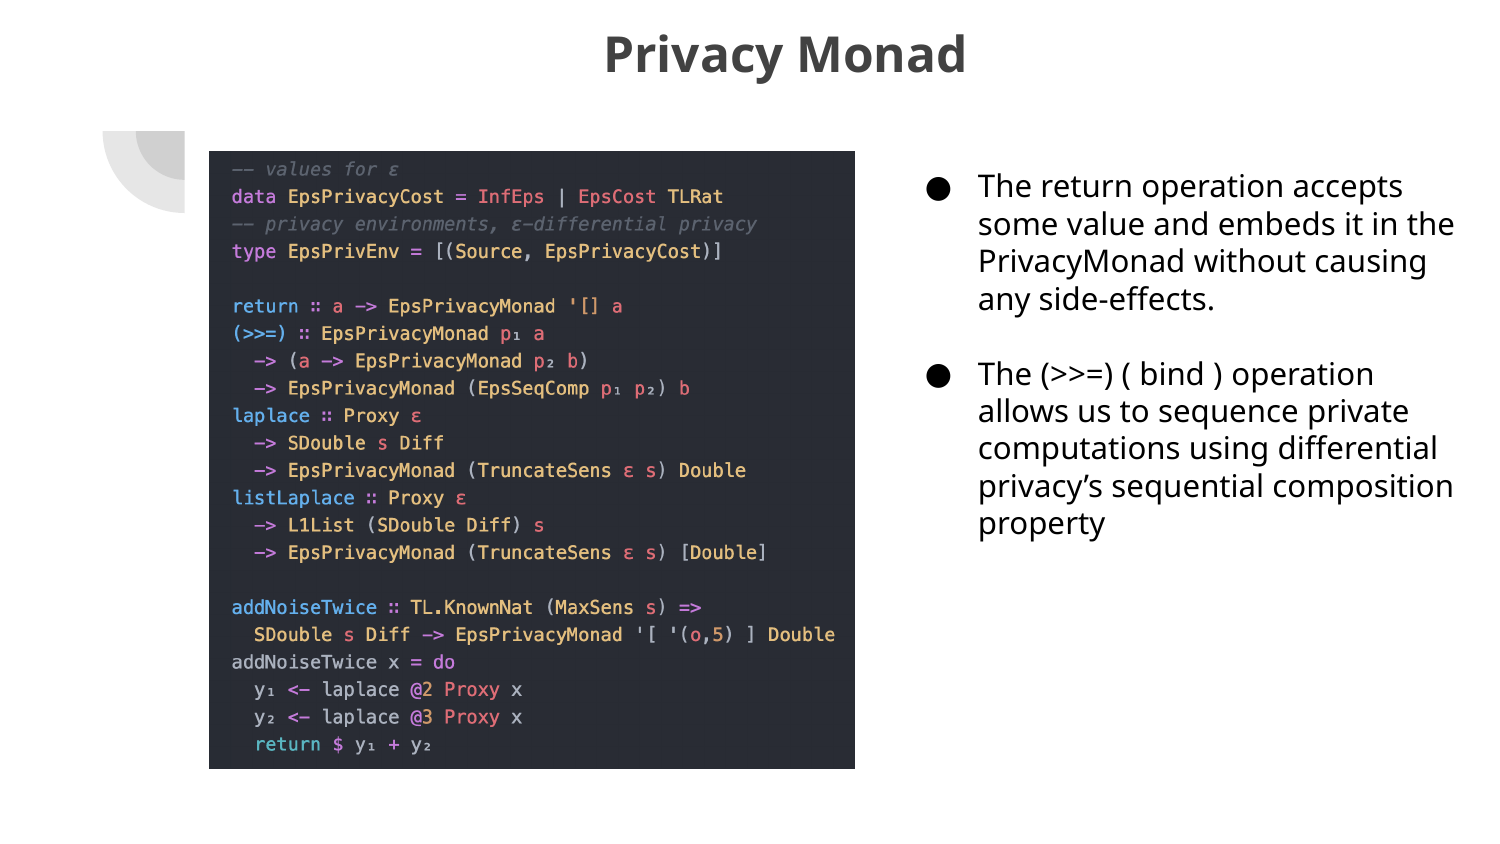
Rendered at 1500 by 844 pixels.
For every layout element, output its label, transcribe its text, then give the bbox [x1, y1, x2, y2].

text_box The return operation accepts some value and embeds it in the PrivacyMonad without causing any side-effects. The (>>=) ( bind ) operation allows us to sequence private computations using differential privacy’s sequential composition property [887, 151, 1487, 557]
picture [208, 151, 855, 770]
title Privacy Monad [209, 7, 1363, 97]
